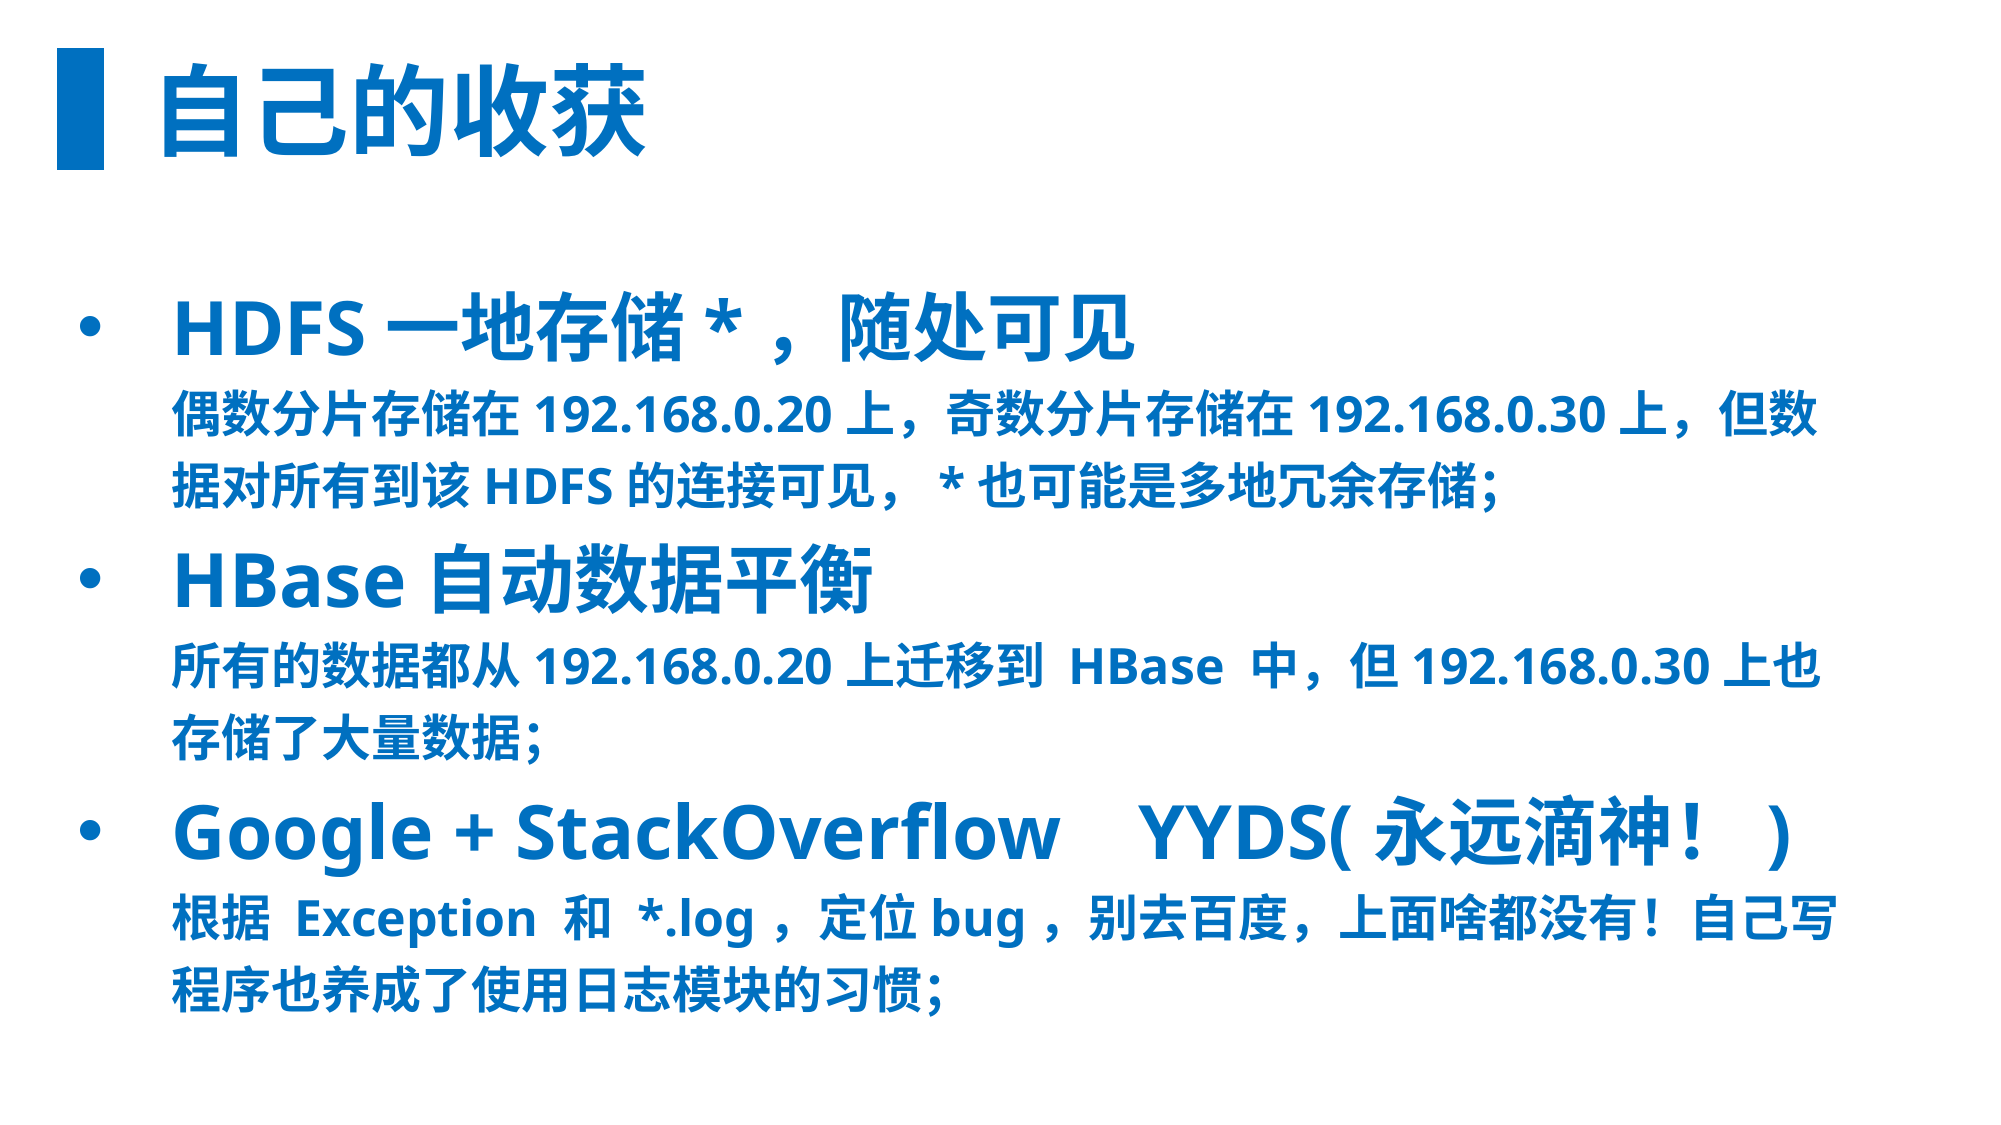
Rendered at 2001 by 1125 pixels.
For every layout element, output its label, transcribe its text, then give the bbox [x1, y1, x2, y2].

text_box HDFS一地存储*，随处可见 偶数分片存储在192.168.0.20上，奇数分片存储在192.168.0.30上，但数据对所有到该HDFS的连接可见，*也可能是多地冗余存储； HBase自动数据平衡 所有的数据都从192.168.0.20上迁移到 HBase 中，但192.168.0.30上也存储了大量数据； Google + StackOverflow YYDS(永远滴神！) 根据 Exception 和 *.log，定位bug，别去百度，上面啥都没有！自己写程序也养成了使用日志模块的习惯； [63, 255, 1877, 1026]
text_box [57, 40, 1036, 177]
